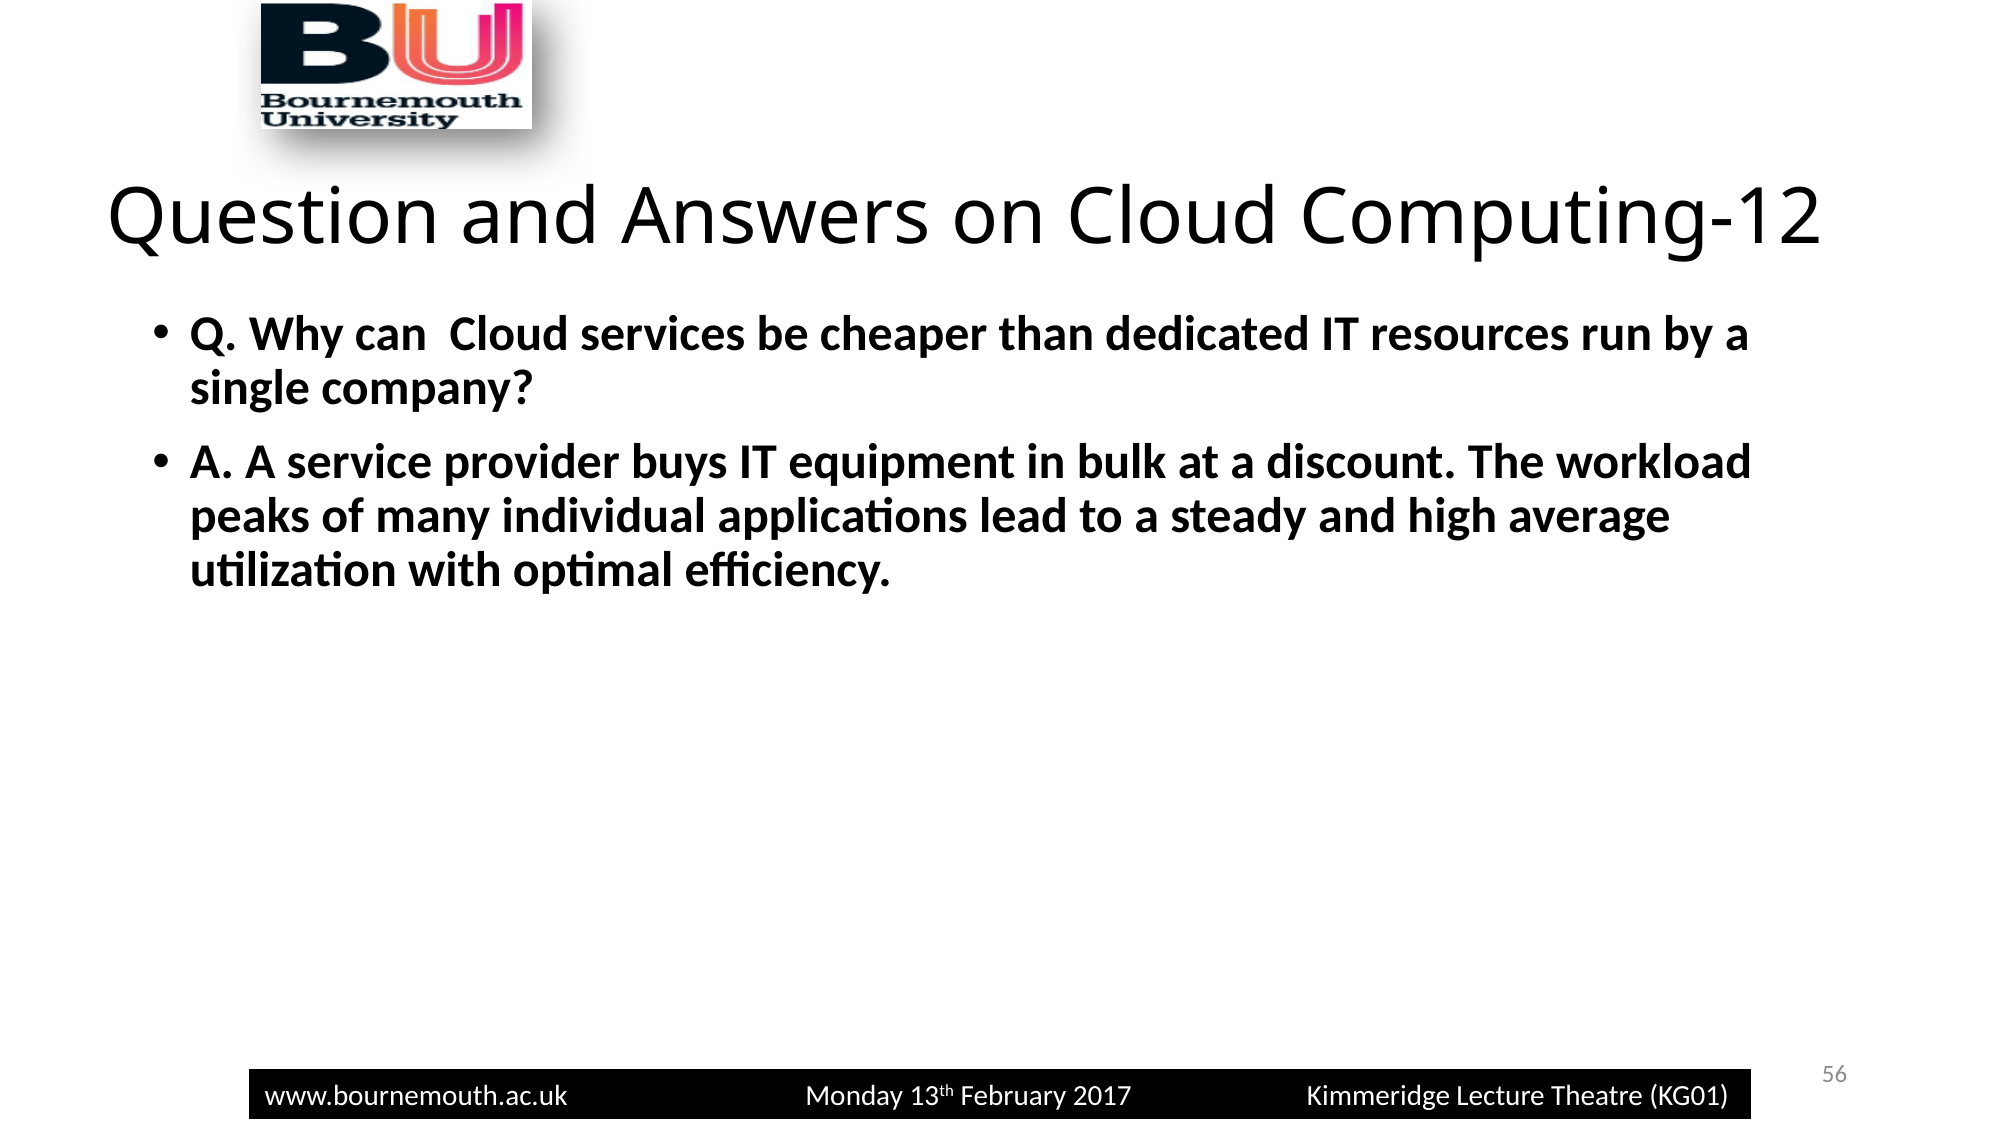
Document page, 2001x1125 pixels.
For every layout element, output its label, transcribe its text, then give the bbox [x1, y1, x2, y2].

slide_number 56 [1412, 1042, 1863, 1103]
list Q. Why can Cloud services be cheaper than dedicated IT resources run by a single company? A. A service provider buys IT equipment in bulk at a discount. The workload peaks of many individual applications lead to a steady and high average utilization with optimal efficiency. [137, 299, 1863, 1014]
title Question and Answers on Cloud Computing-12 [91, 158, 1863, 278]
text_box www.bournemouth.ac.uk Monday 13th February 2017 Kimmeridge Lecture Theatre (KG01) [249, 1069, 1751, 1119]
picture [261, 0, 532, 129]
